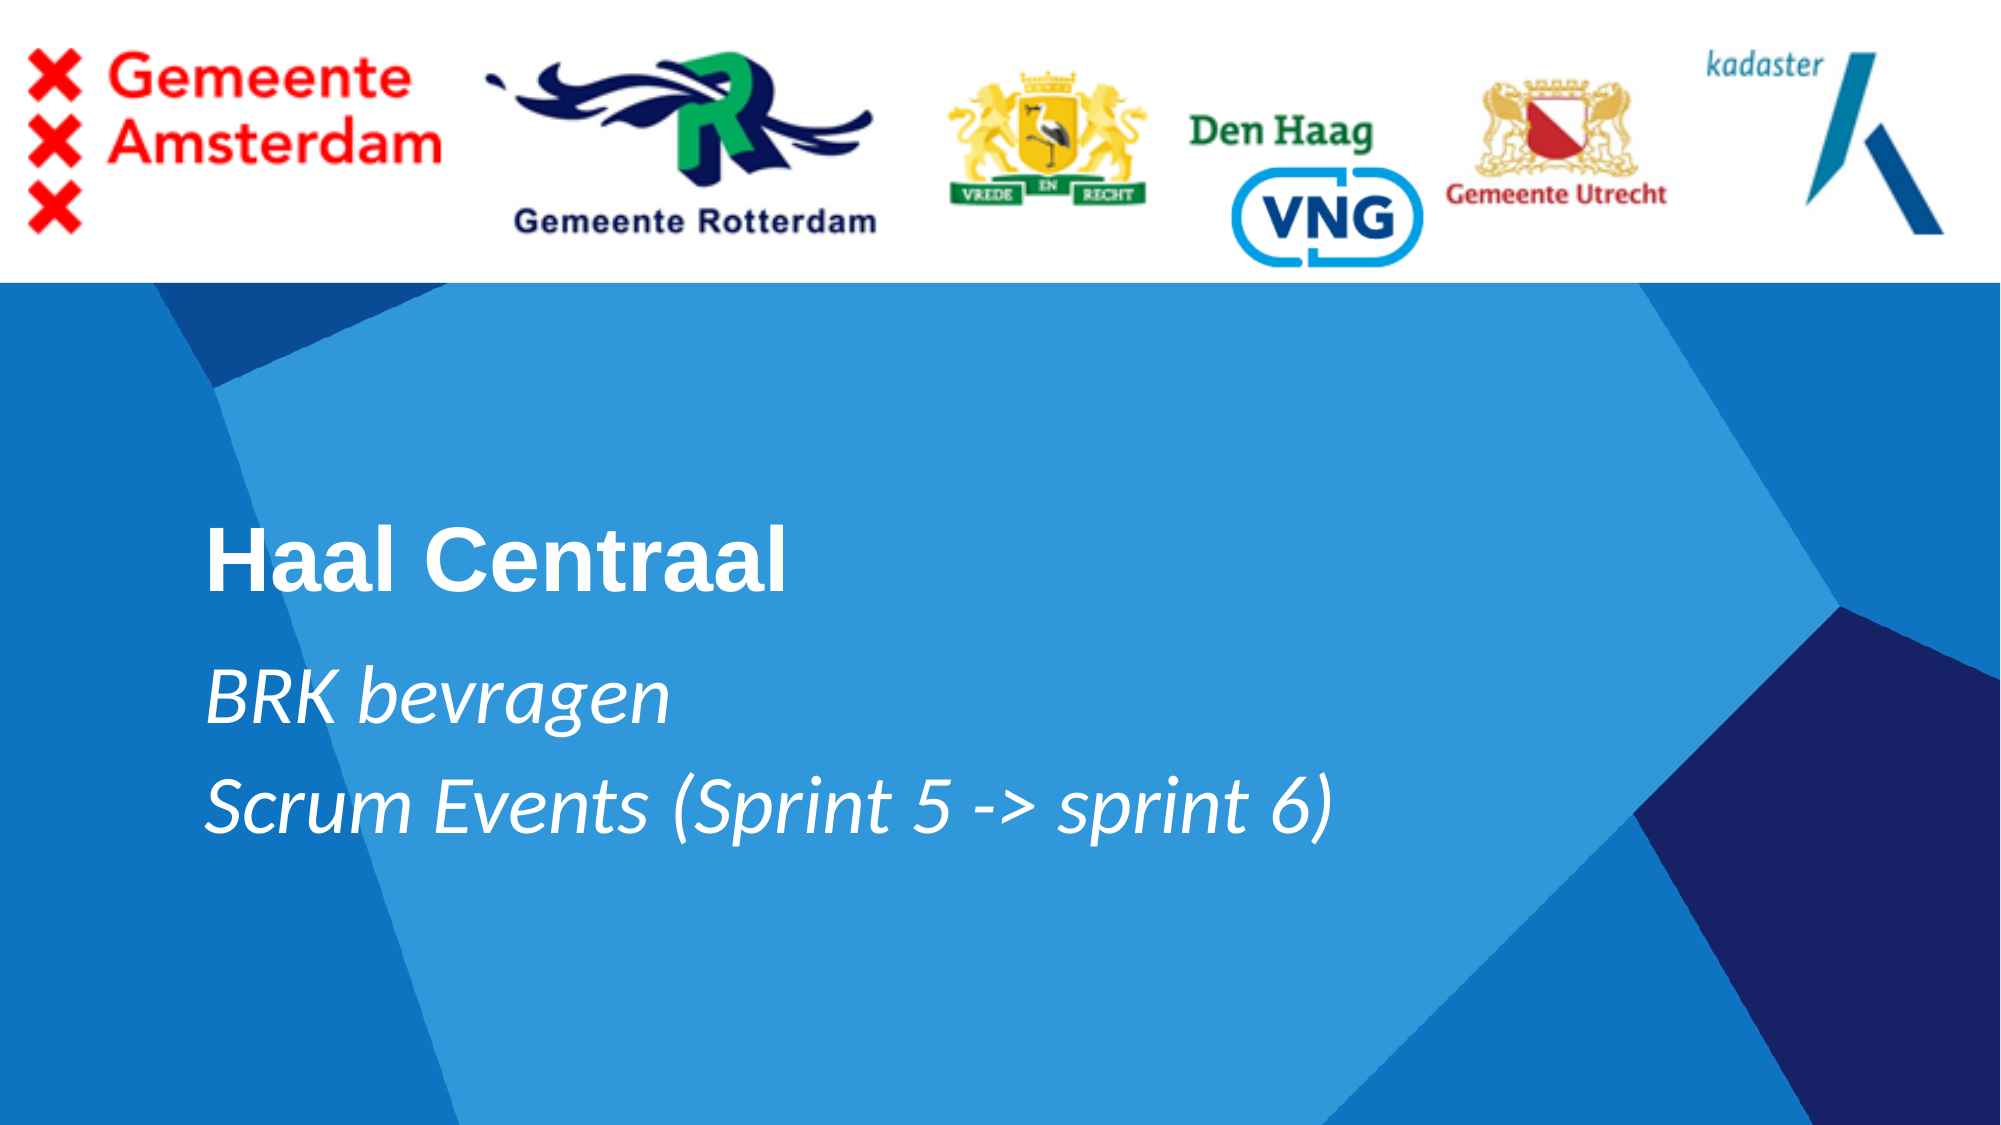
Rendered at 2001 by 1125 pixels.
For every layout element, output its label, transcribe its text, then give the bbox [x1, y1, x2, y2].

list BRK bevragen Scrum Events (Sprint 5 -> sprint 6) [204, 651, 1890, 844]
picture [0, 0, 2001, 1125]
title Haal Centraal [204, 472, 1890, 651]
